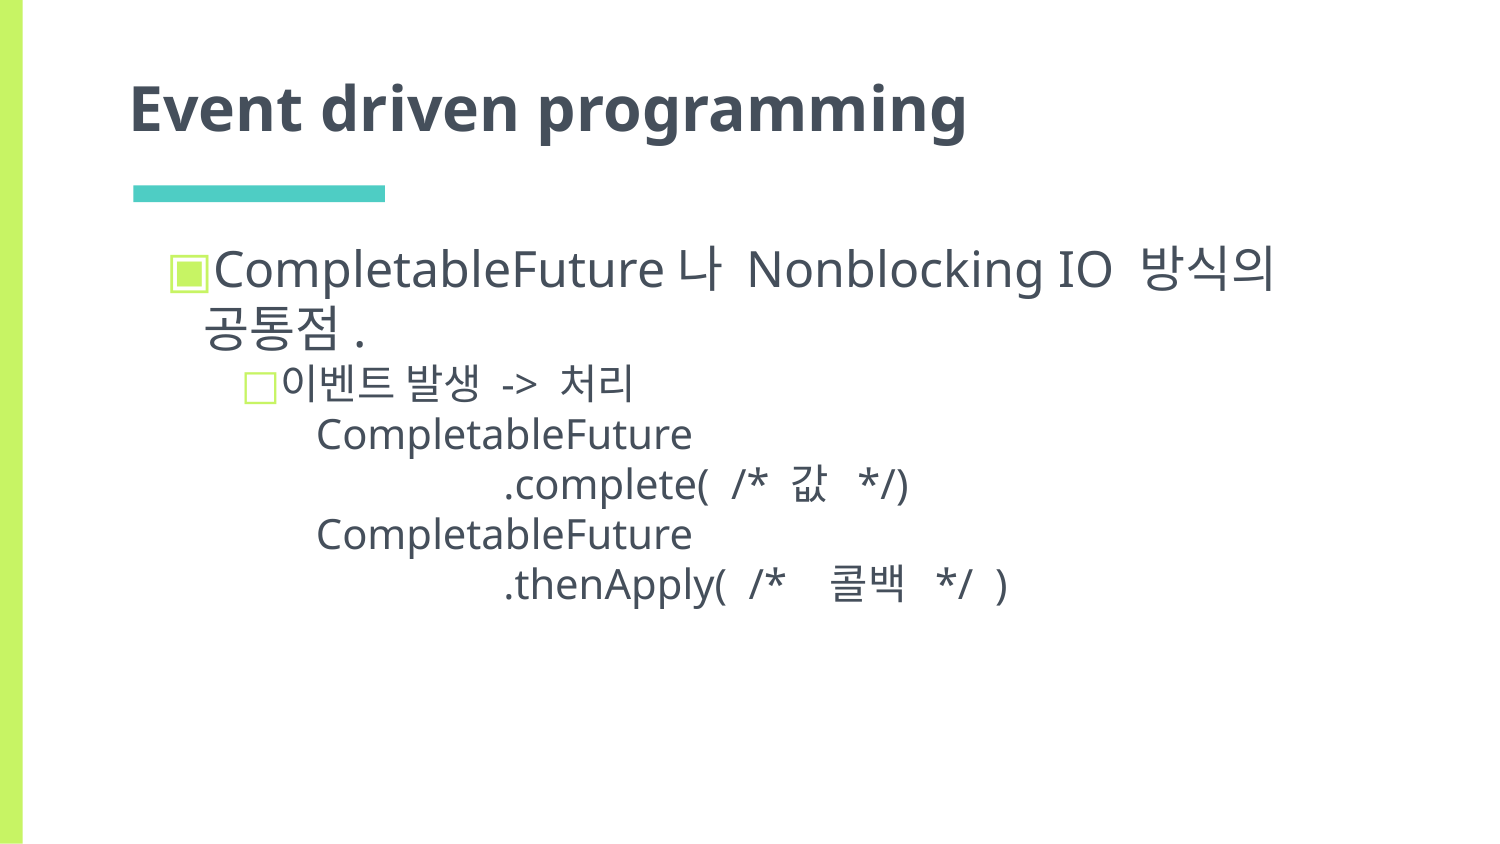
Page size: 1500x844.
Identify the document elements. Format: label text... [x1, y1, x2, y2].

title Event driven programming [113, 0, 1387, 159]
list CompletableFuture나 Nonblocking IO 방식의 공통점. 이벤트 발생 -> 처리 CompletableFuture .complete( /* 값 */) CompletableFuture .thenApply( /* 콜백 */ ) [113, 222, 1387, 766]
